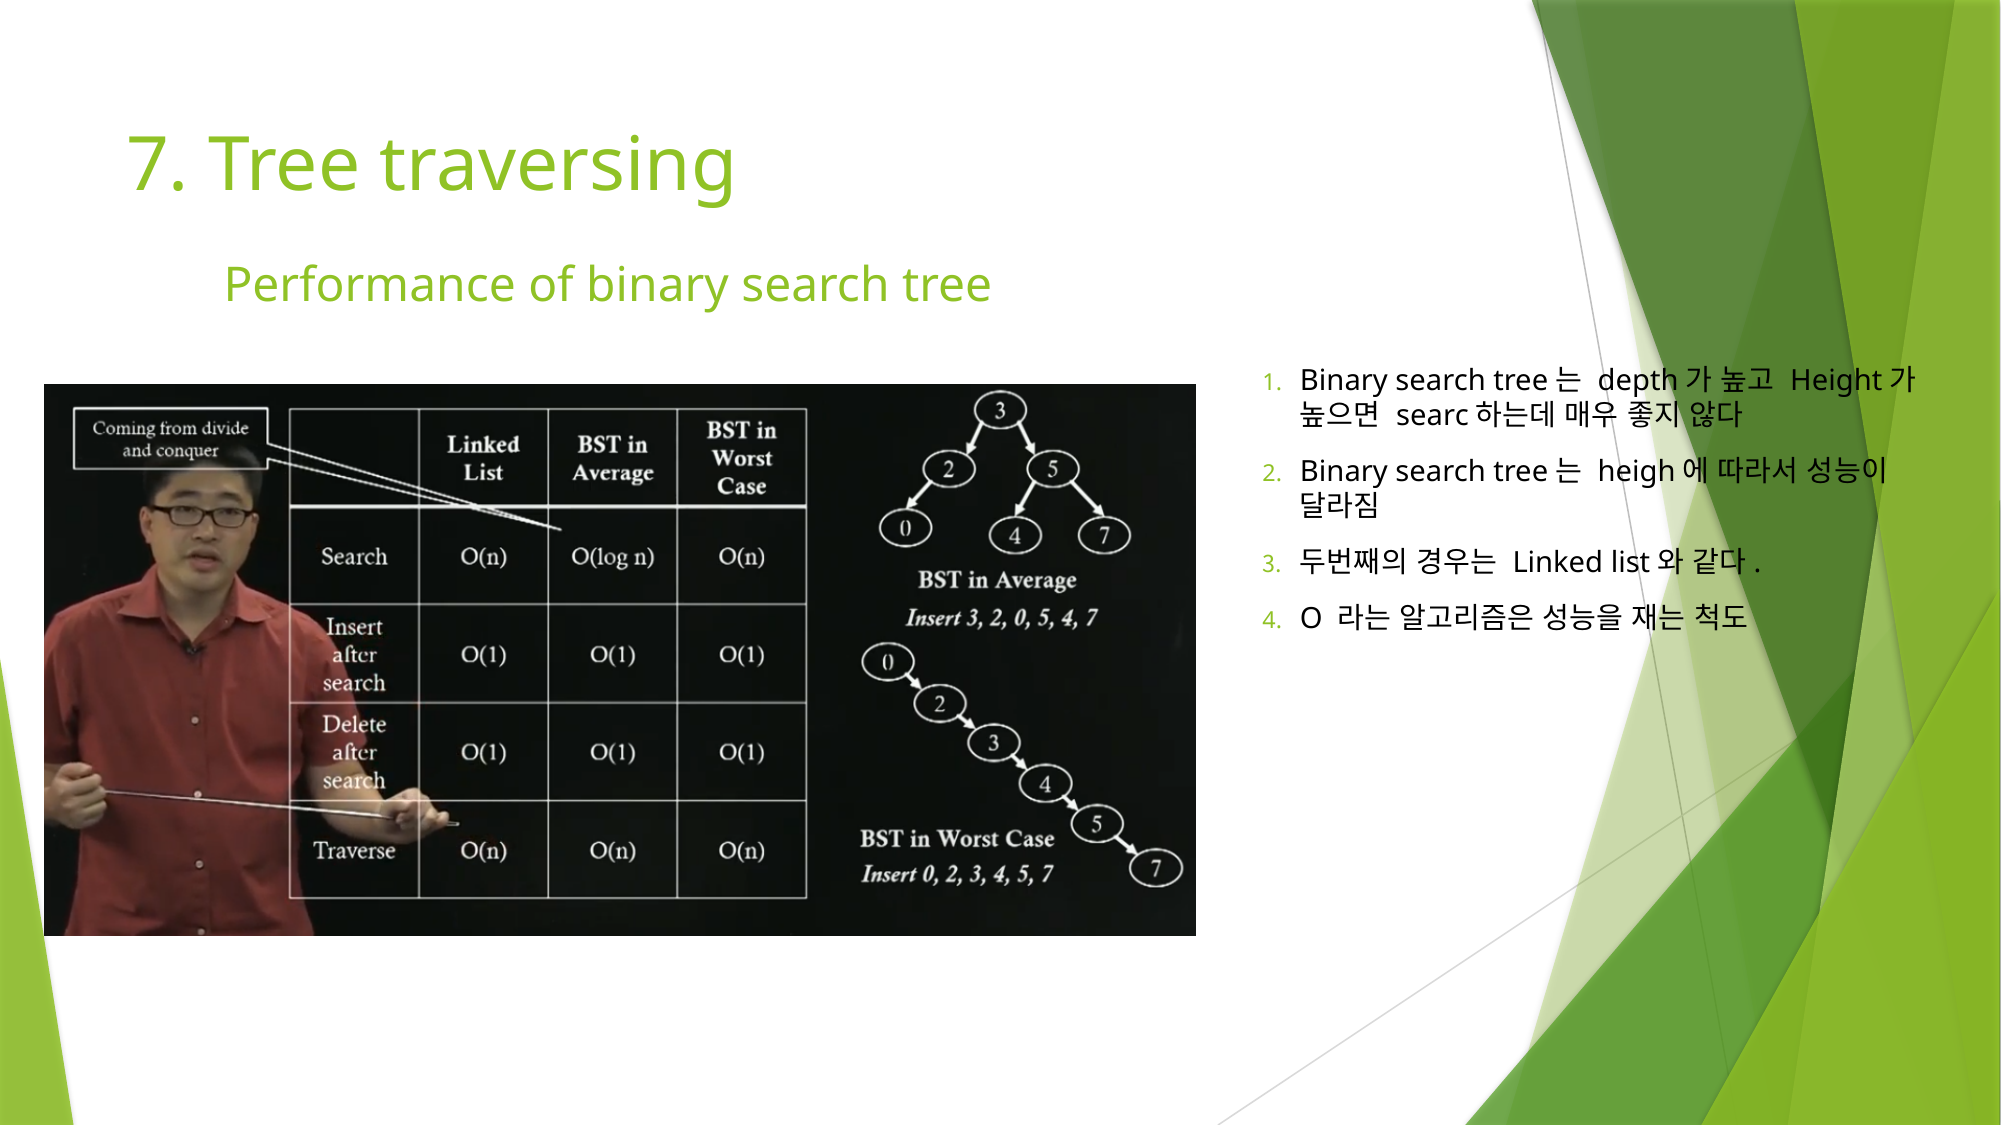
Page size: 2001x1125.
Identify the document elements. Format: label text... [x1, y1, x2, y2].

picture [43, 384, 1197, 936]
list Binary search tree는 depth가 높고 Height가 높으면 searc하는데 매우 좋지 않다 Binary search tree는 heigh에 따라서 성능이 달라짐 두번째의 경우는 Linked list와 같다. O 라는 알고리즘은 성능을 재는 척도 [1247, 354, 1956, 991]
text_box Performance of binary search tree [208, 245, 1681, 319]
title 7. Tree traversing [111, 99, 1787, 222]
